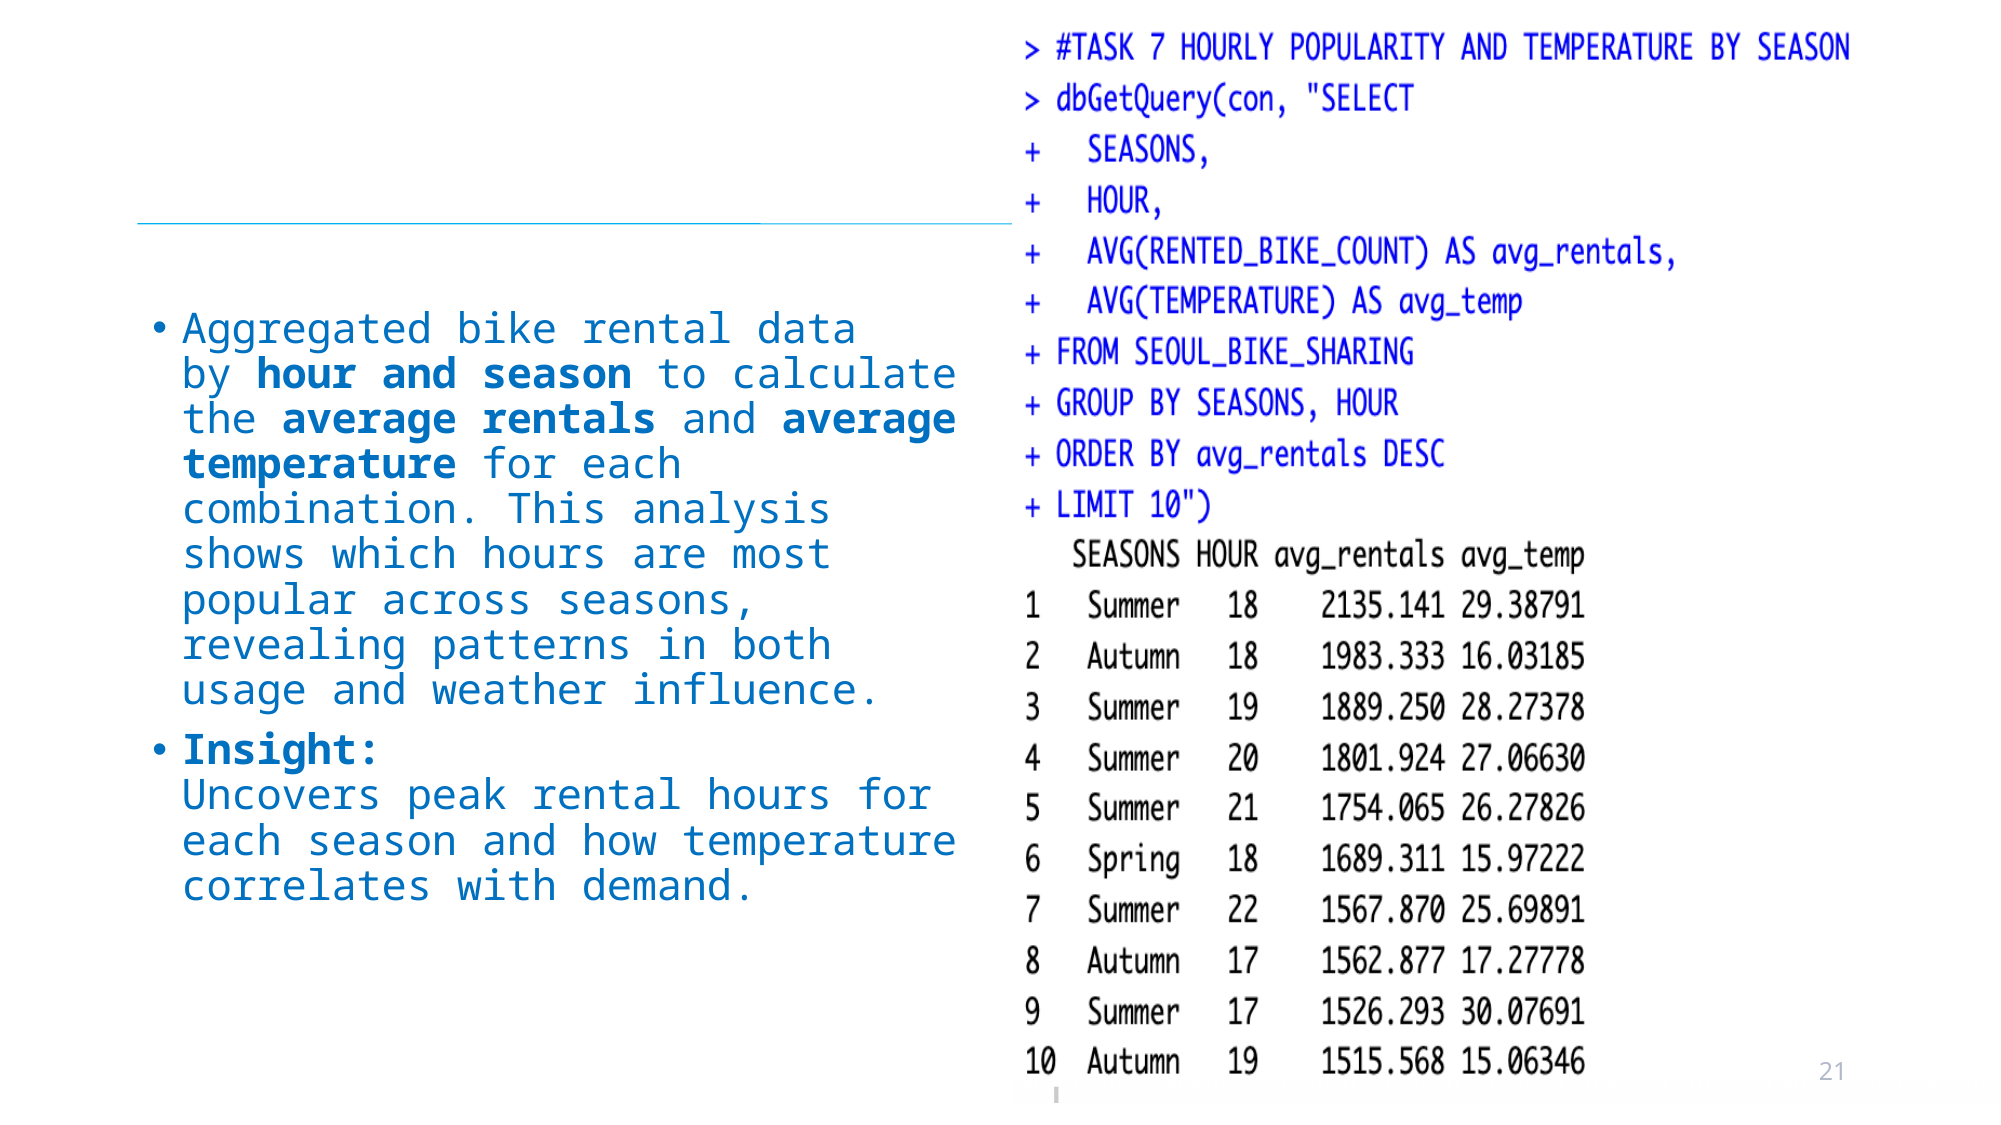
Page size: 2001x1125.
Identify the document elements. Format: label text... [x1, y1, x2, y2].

list Aggregated bike rental data by hour and season to calculate the average rentals and average temperature for each combination. This analysis shows which hours are most popular across seasons, revealing patterns in both usage and weather influence. Insight: Uncovers peak rental hours for each season and how temperature correlates with demand. [137, 299, 988, 1014]
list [1012, 22, 2000, 1103]
